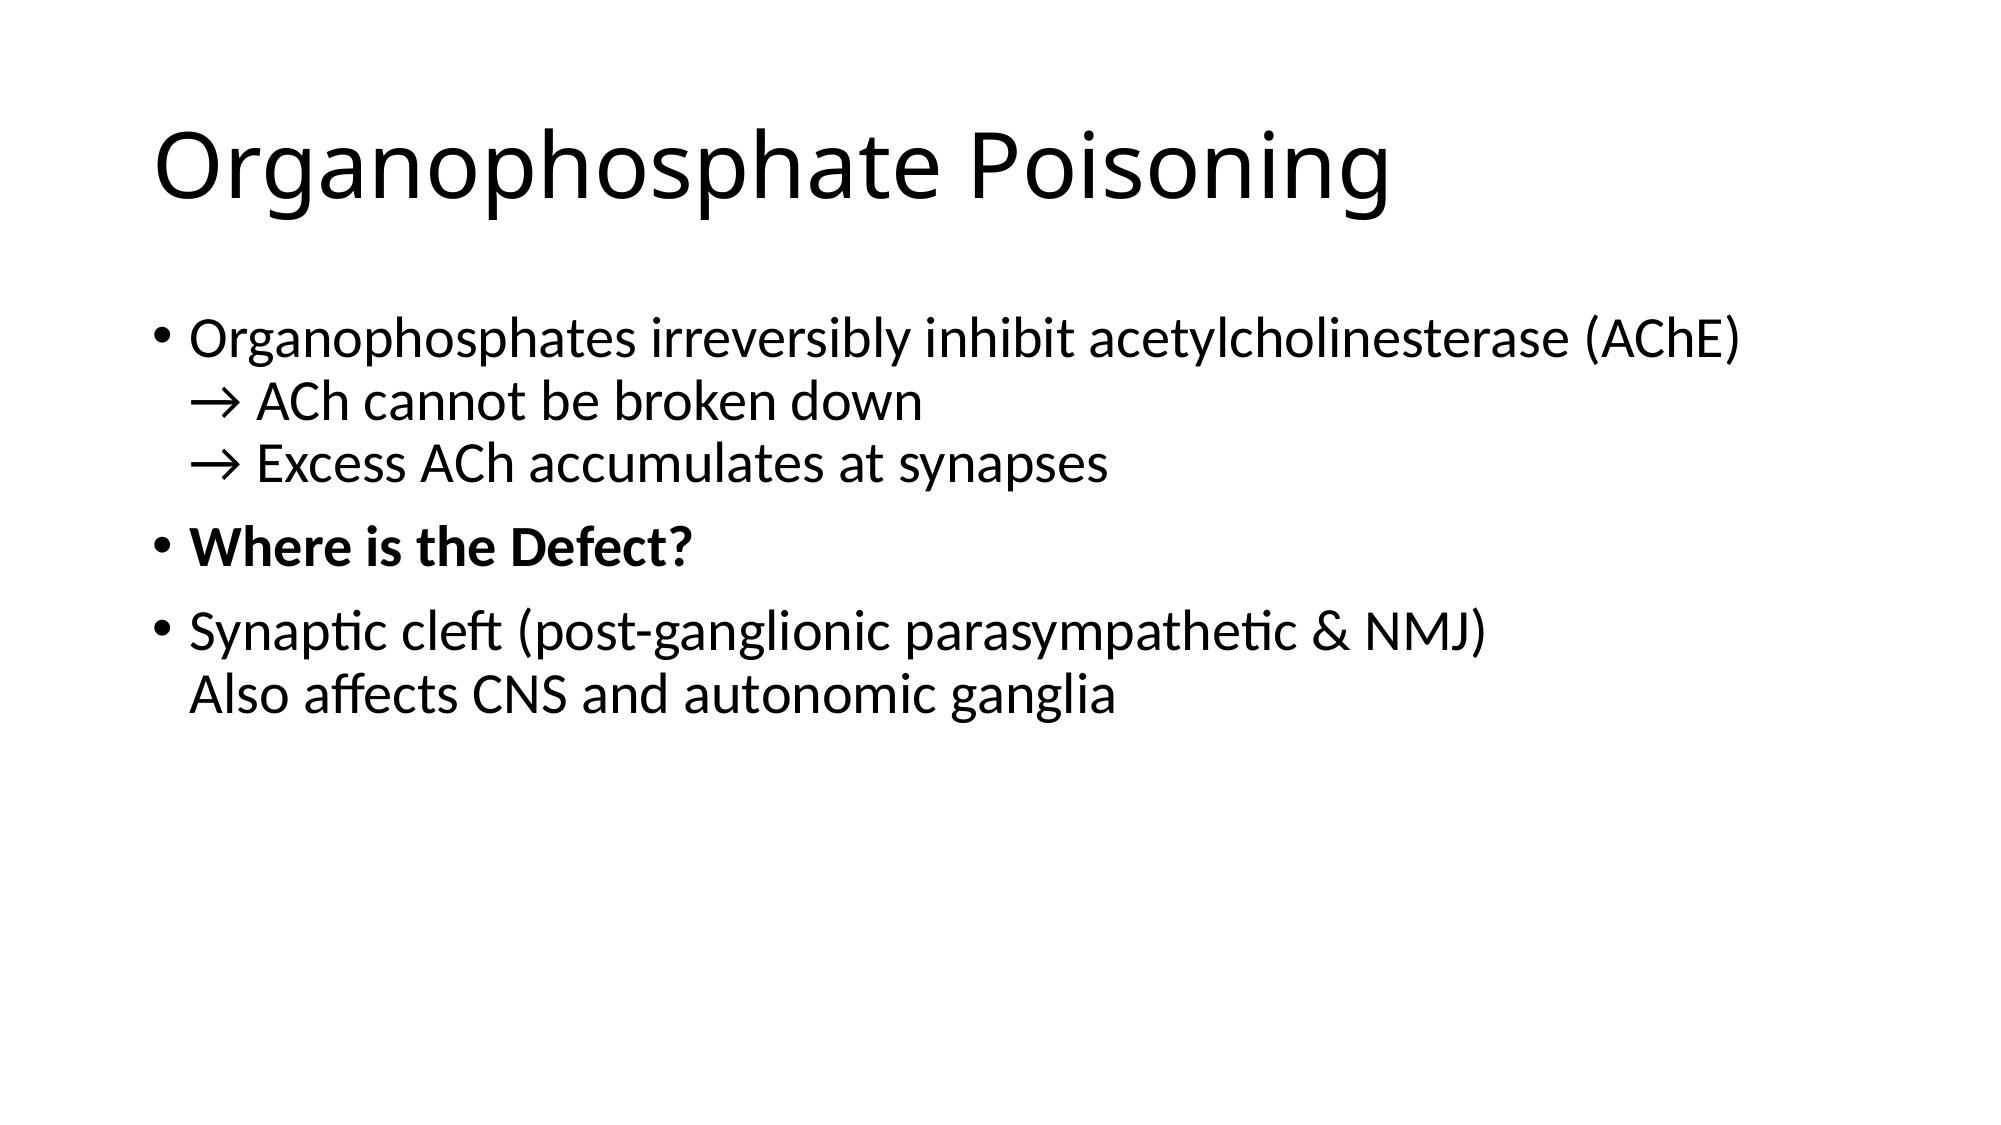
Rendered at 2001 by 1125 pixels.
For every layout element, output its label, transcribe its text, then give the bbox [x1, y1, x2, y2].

title Organophosphate Poisoning [137, 59, 1863, 278]
list Organophosphates irreversibly inhibit acetylcholinesterase (AChE) → ACh cannot be broken down → Excess ACh accumulates at synapses Where is the Defect? Synaptic cleft (post-ganglionic parasympathetic & NMJ) Also affects CNS and autonomic ganglia [137, 299, 1863, 1014]
